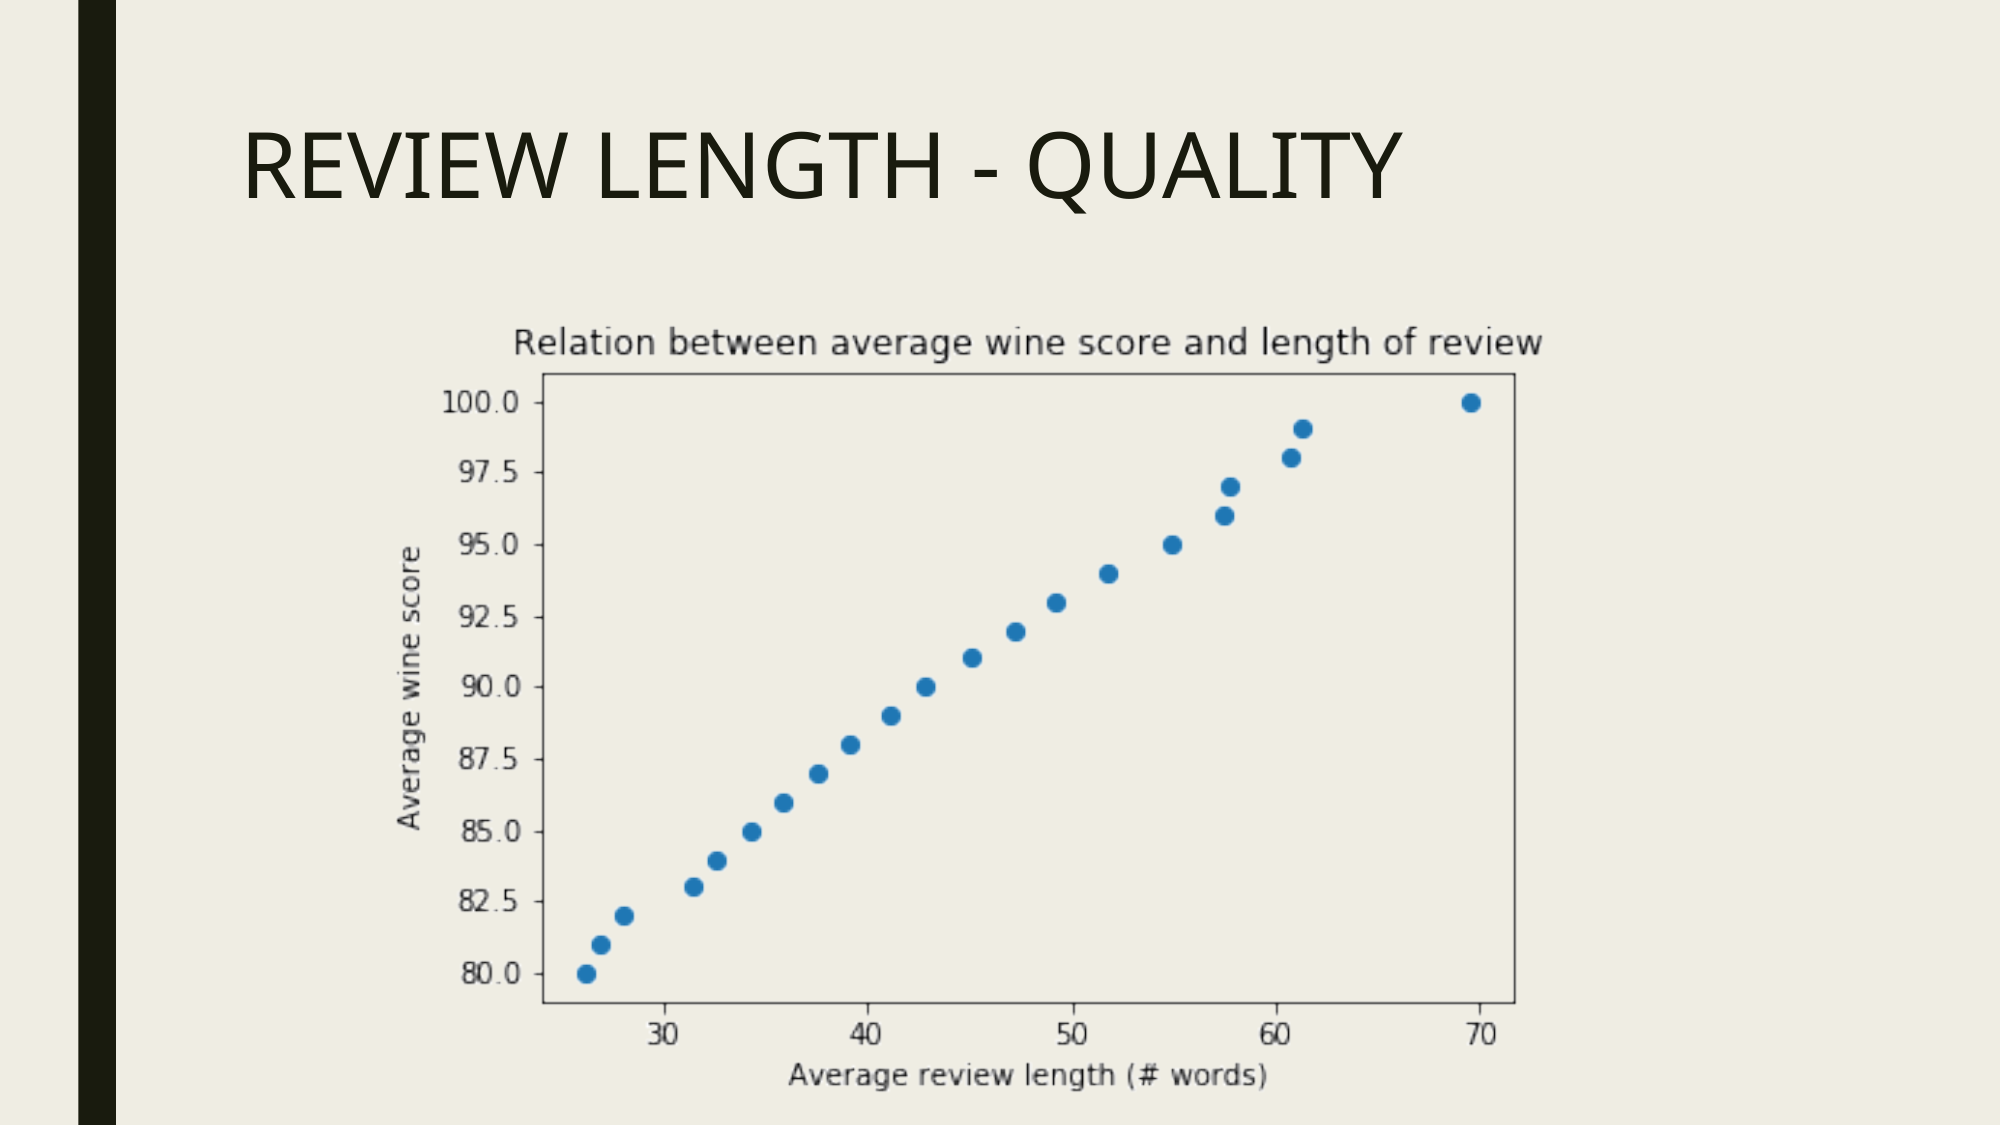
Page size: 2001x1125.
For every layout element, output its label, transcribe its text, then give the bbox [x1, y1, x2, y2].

title REVIEW LENGTH - QUALITY [225, 112, 1800, 357]
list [386, 272, 1639, 1107]
